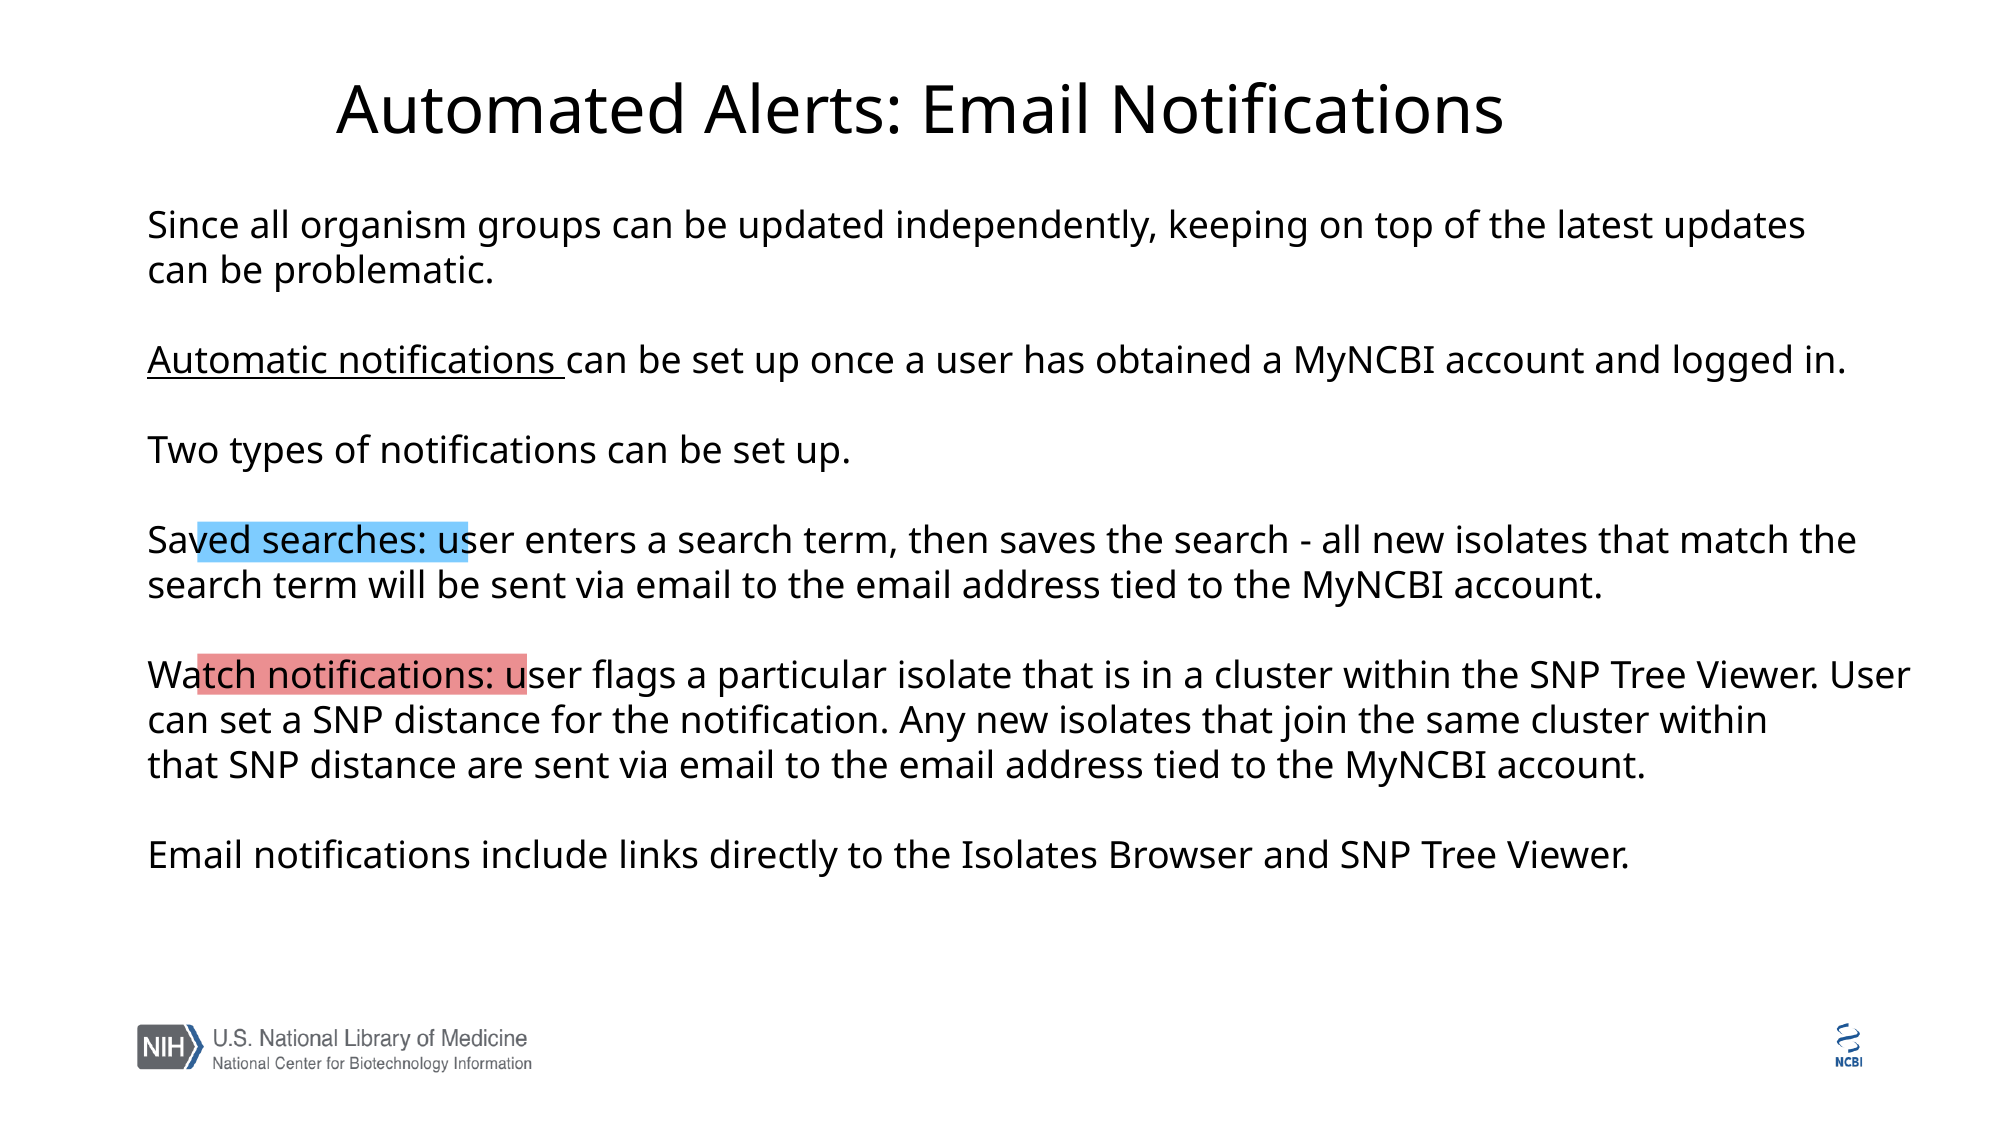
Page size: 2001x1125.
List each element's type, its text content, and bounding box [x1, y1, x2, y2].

text_box Automated Alerts: Email Notifications [321, 59, 1523, 155]
text_box Since all organism groups can be updated independently, keeping on top of the latest updates can be problematic. Automatic notifications can be set up once a user has obtained a MyNCBI account and logged in. Two types of notifications can be set up. Saved searches: user enters a search term, then saves the search - all new isolates that match the search term will be sent via email to the email address tied to the MyNCBI account. Watch notifications: user flags a particular isolate that is in a cluster within the SNP Tree Viewer. User can set a SNP distance for the notification. Any new isolates that join the same cluster within that SNP distance are sent via email to the email address tied to the MyNCBI account. Email notifications include links directly to the Isolates Browser and SNP Tree Viewer. [132, 193, 1929, 884]
